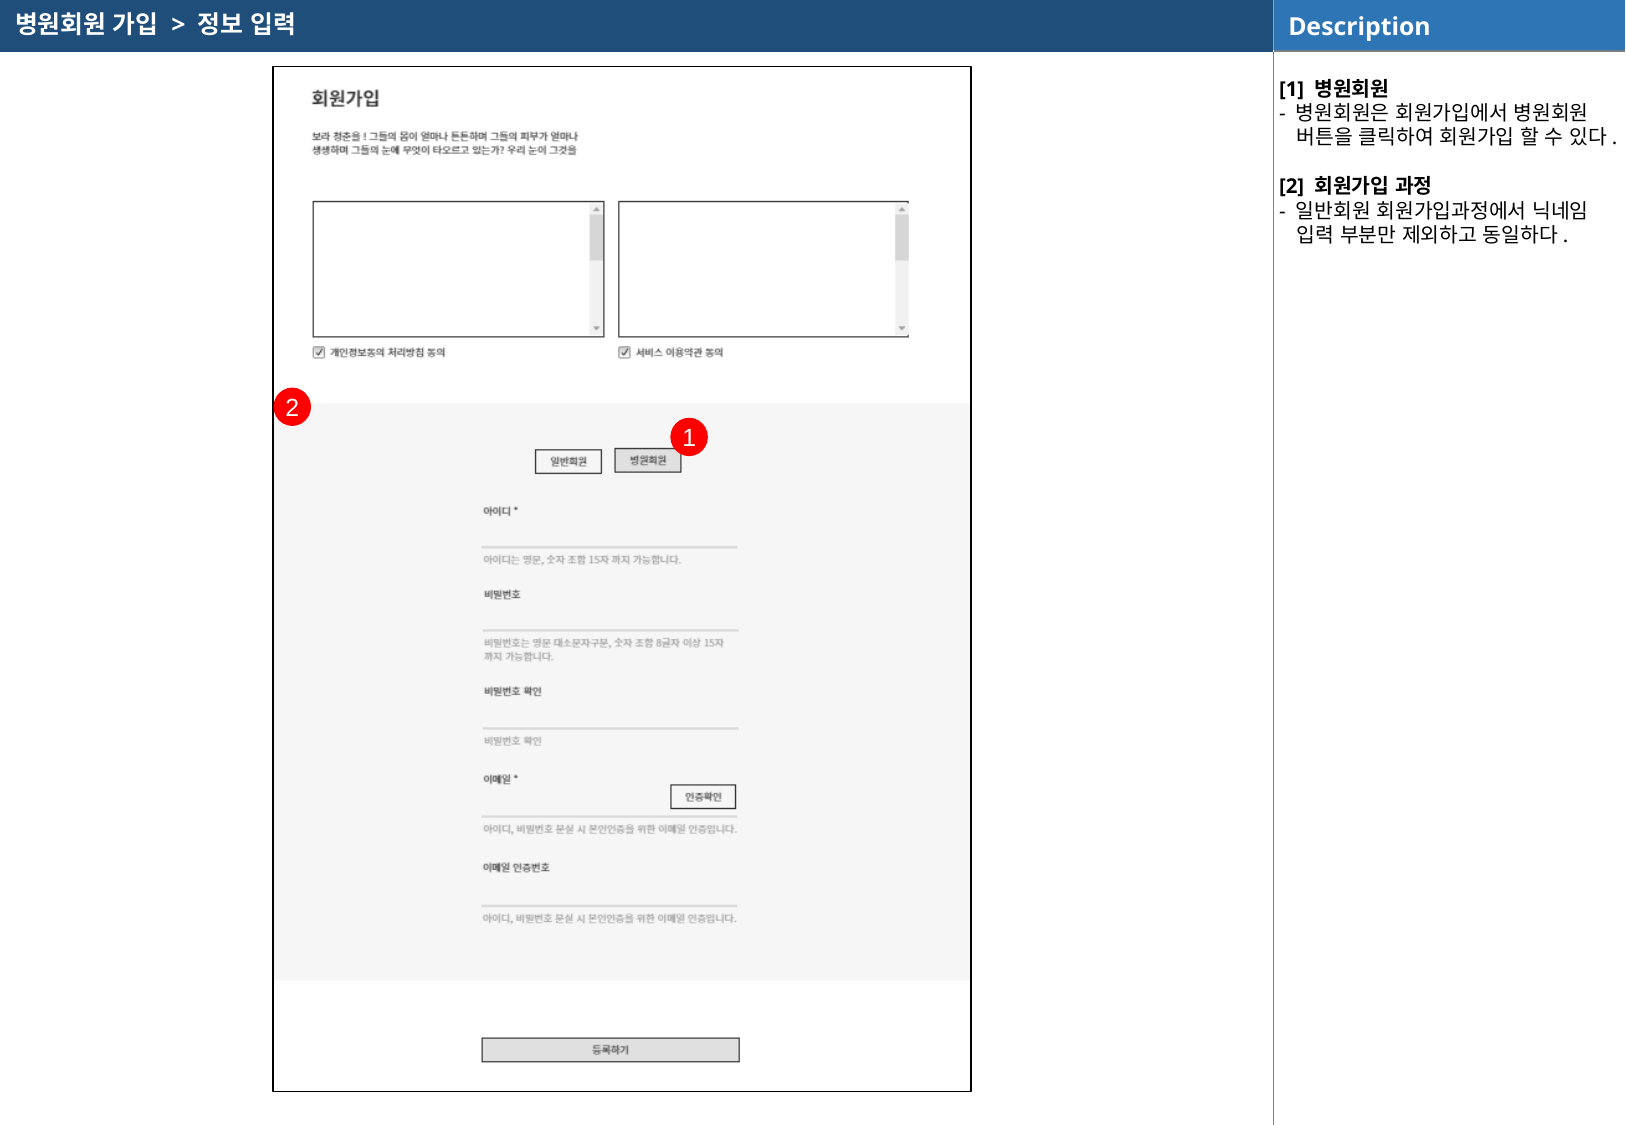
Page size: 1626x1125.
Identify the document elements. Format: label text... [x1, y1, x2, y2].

picture [273, 67, 971, 1091]
list 병원회원 가입 > 정보 입력 [0, 0, 1238, 52]
text_box [1] 병원회원 - 병원회원은 회원가입에서 병원회원 버튼을 클릭하여 회원가입 할 수 있다. [2] 회원가입 과정 - 일반회원 회원가입과정에서 닉네임 입력 부분만 제외하고 동일하다. [1272, 51, 1625, 1125]
